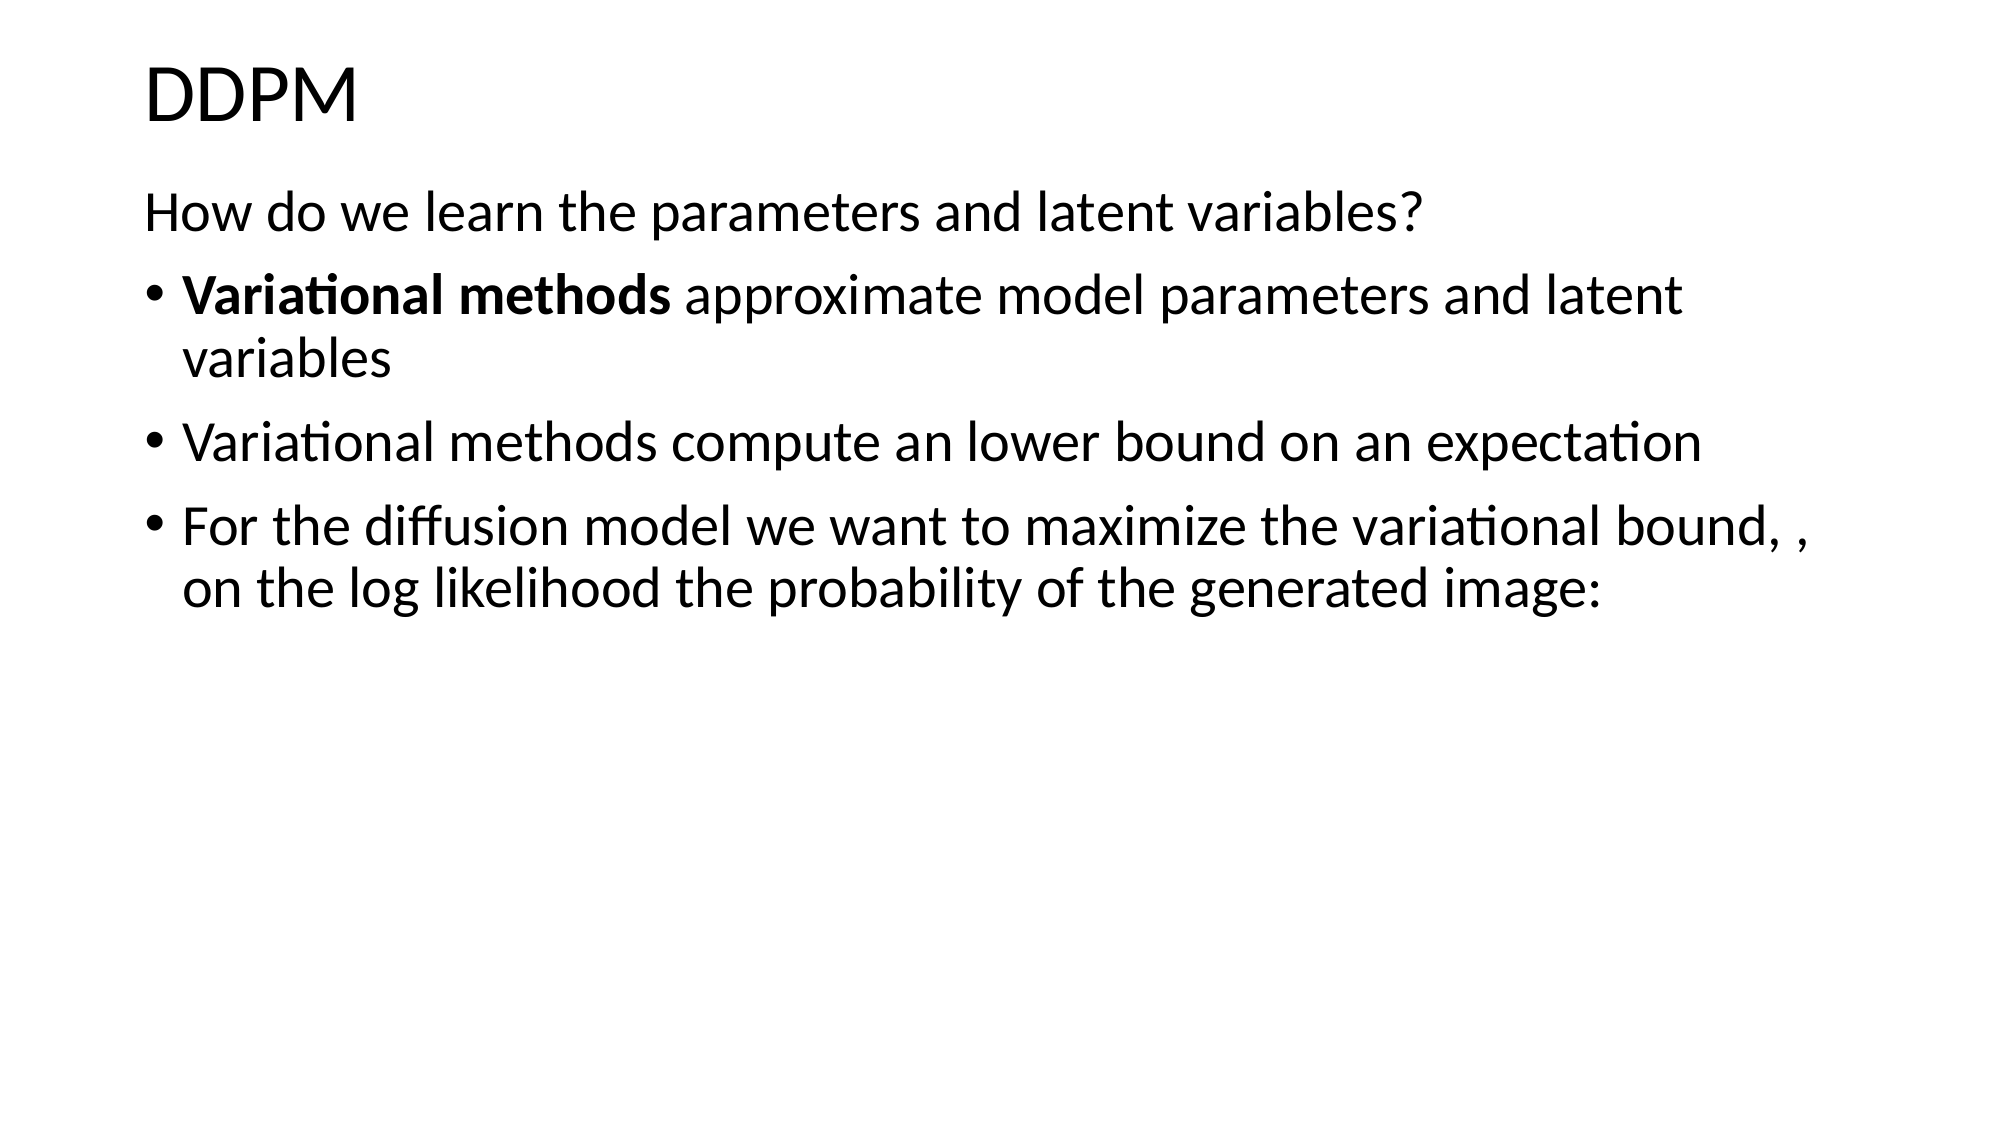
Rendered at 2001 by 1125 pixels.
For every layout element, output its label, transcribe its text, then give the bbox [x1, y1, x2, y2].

title DDPM [129, 22, 1855, 166]
